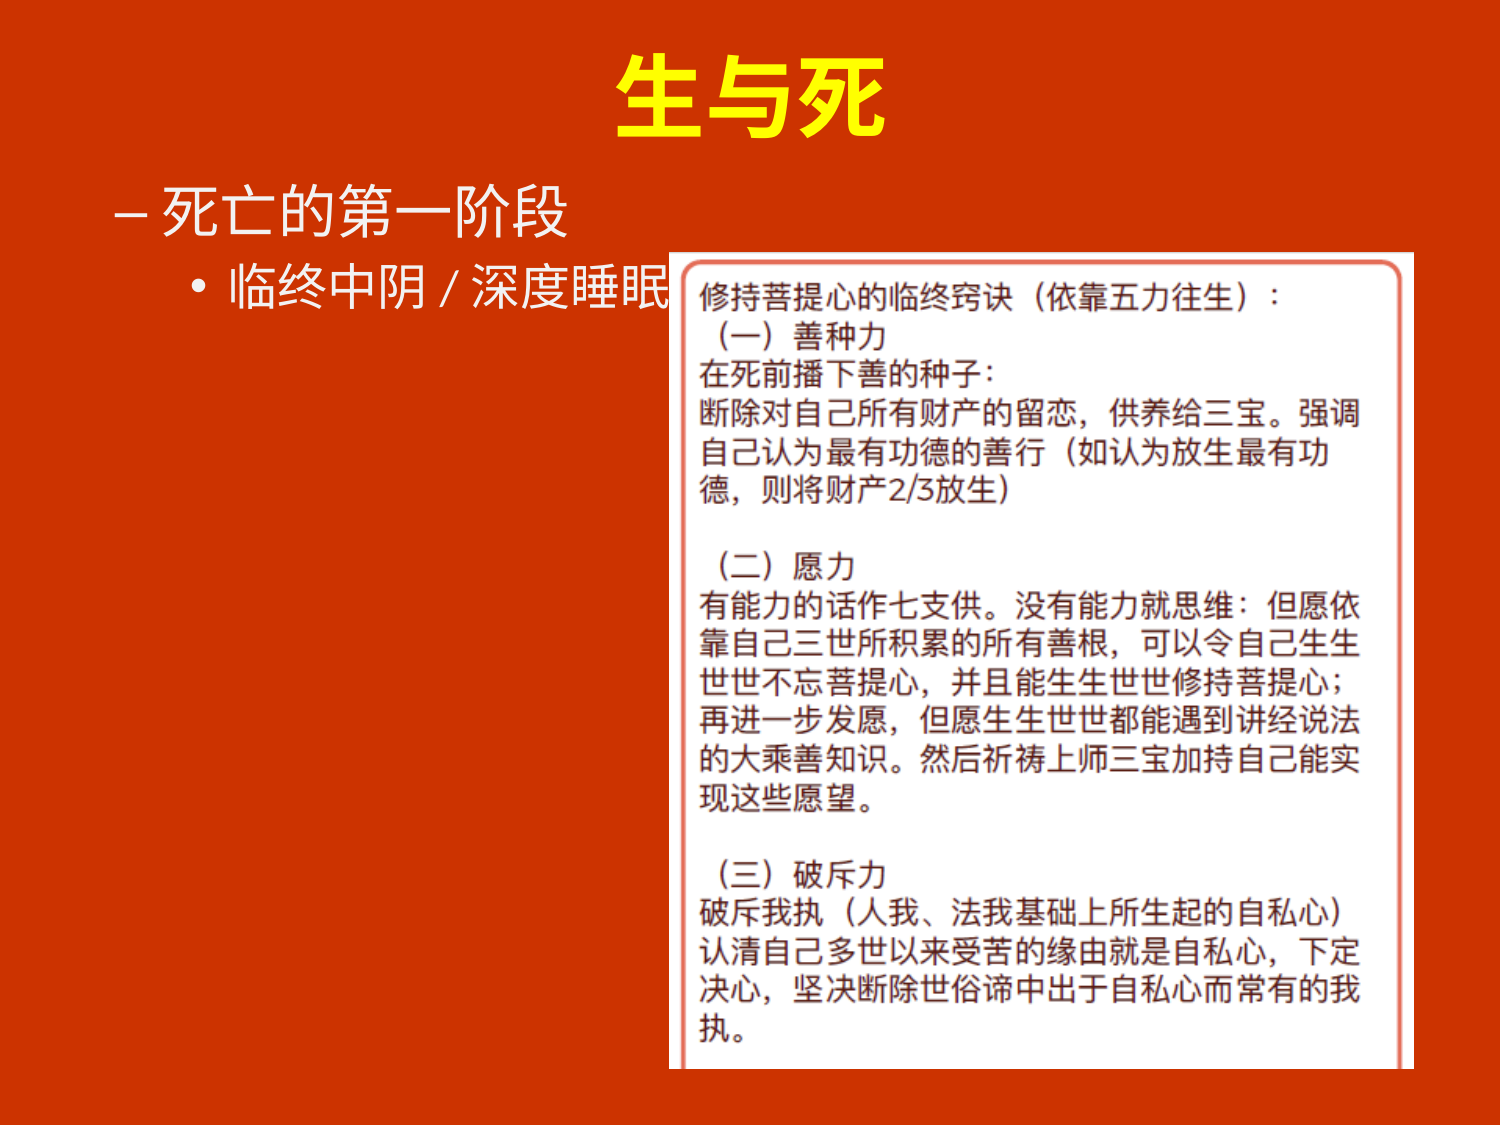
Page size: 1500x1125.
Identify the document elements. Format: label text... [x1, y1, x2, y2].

title 生与死 [76, 22, 1427, 167]
picture [669, 252, 1414, 1069]
list 死亡的第一阶段 临终中阴/深度睡眠 [24, 167, 1473, 1103]
